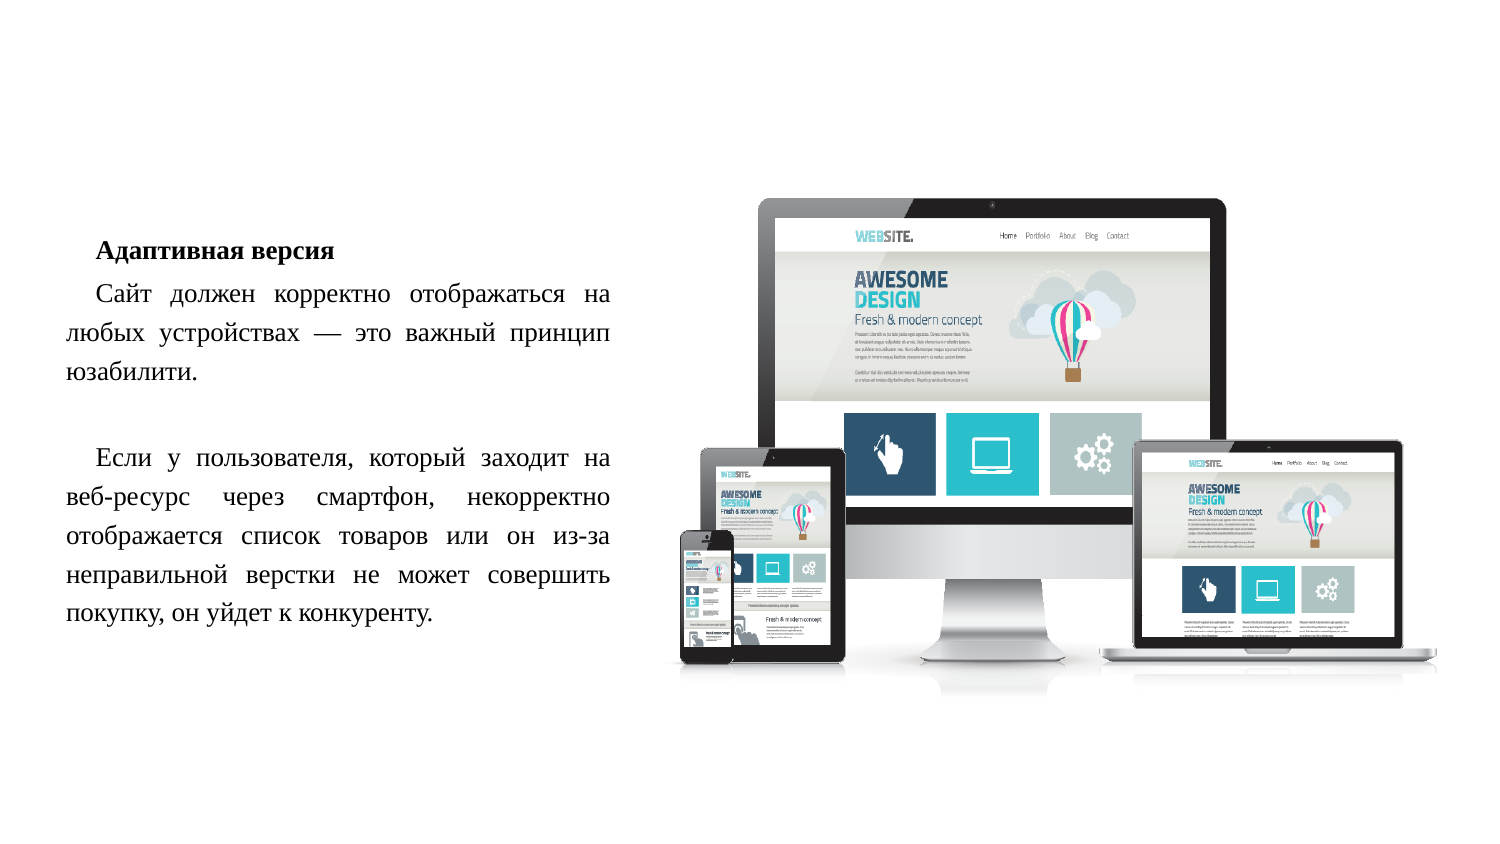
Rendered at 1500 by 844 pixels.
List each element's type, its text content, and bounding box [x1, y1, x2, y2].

list Адаптивная версия Сайт должен корректно отображаться на любых устройствах — это важный принцип юзабилити. Если у пользователя, который заходит на веб-ресурс через смартфон, некорректно отображается список товаров или он из-за неправильной верстки не может совершить покупку, он уйдет к конкуренту. [51, 207, 626, 750]
picture [629, 138, 1460, 706]
